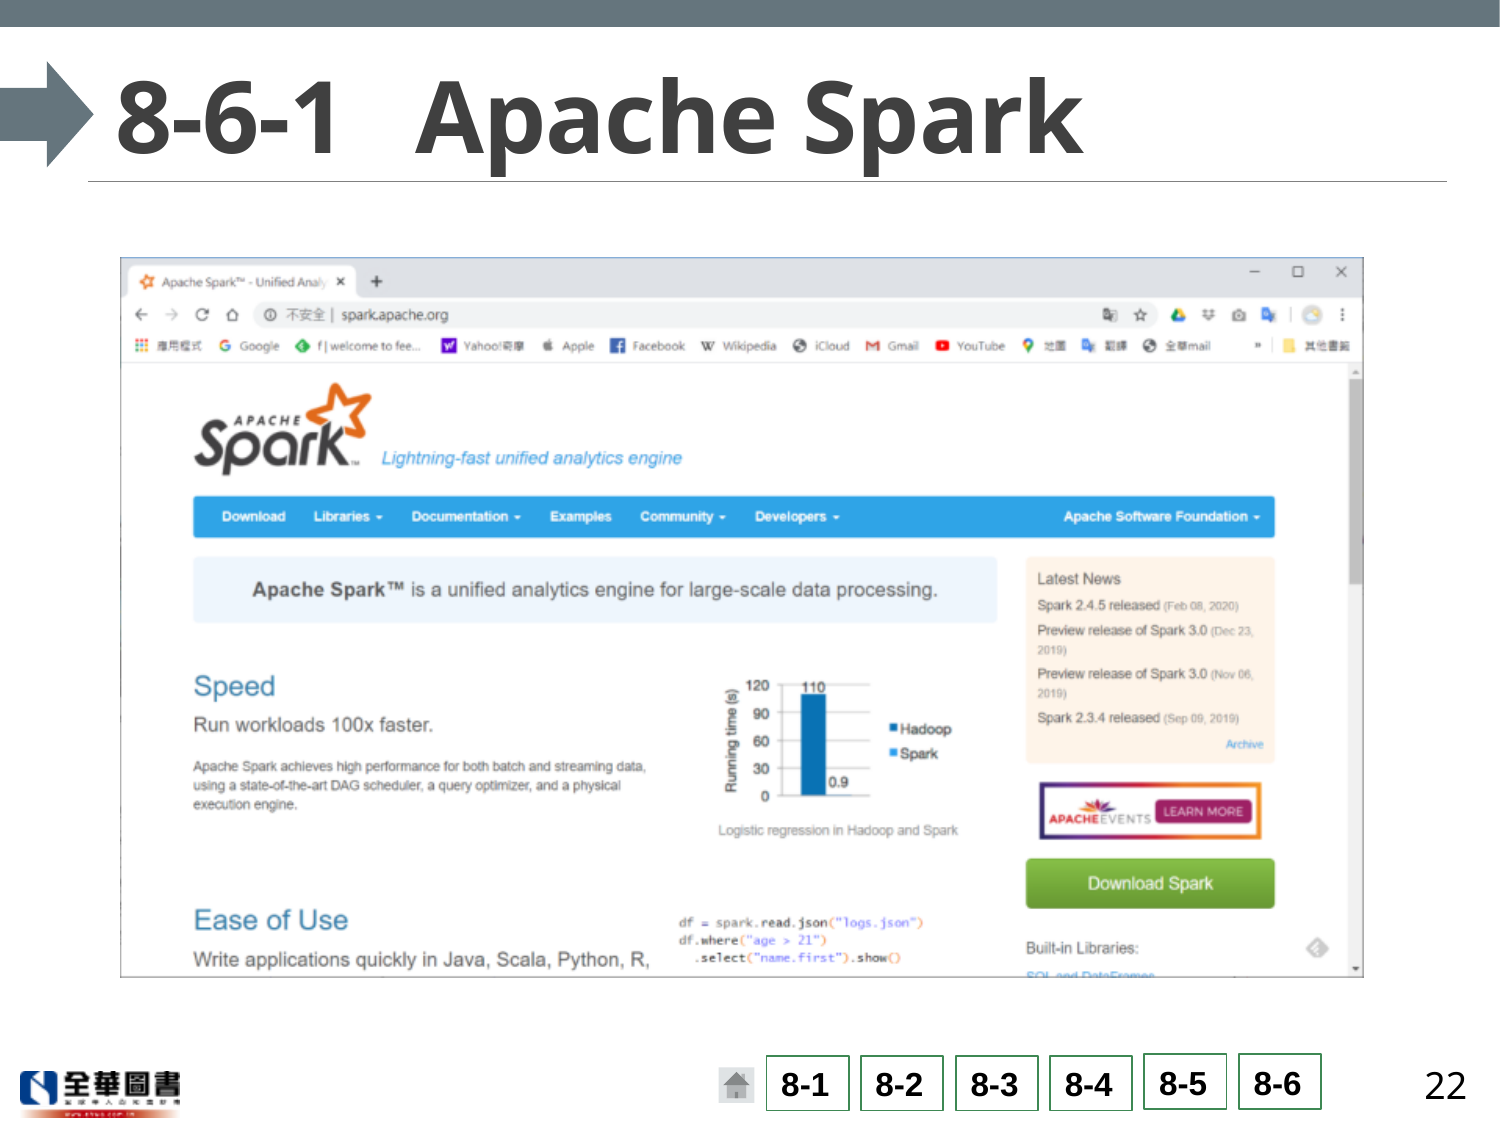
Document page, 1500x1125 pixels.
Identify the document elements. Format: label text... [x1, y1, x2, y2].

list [120, 257, 1365, 979]
slide_number 22 [1320, 1057, 1483, 1118]
picture [20, 1071, 180, 1118]
title 8-6-1 Apache Spark [100, 47, 1447, 182]
